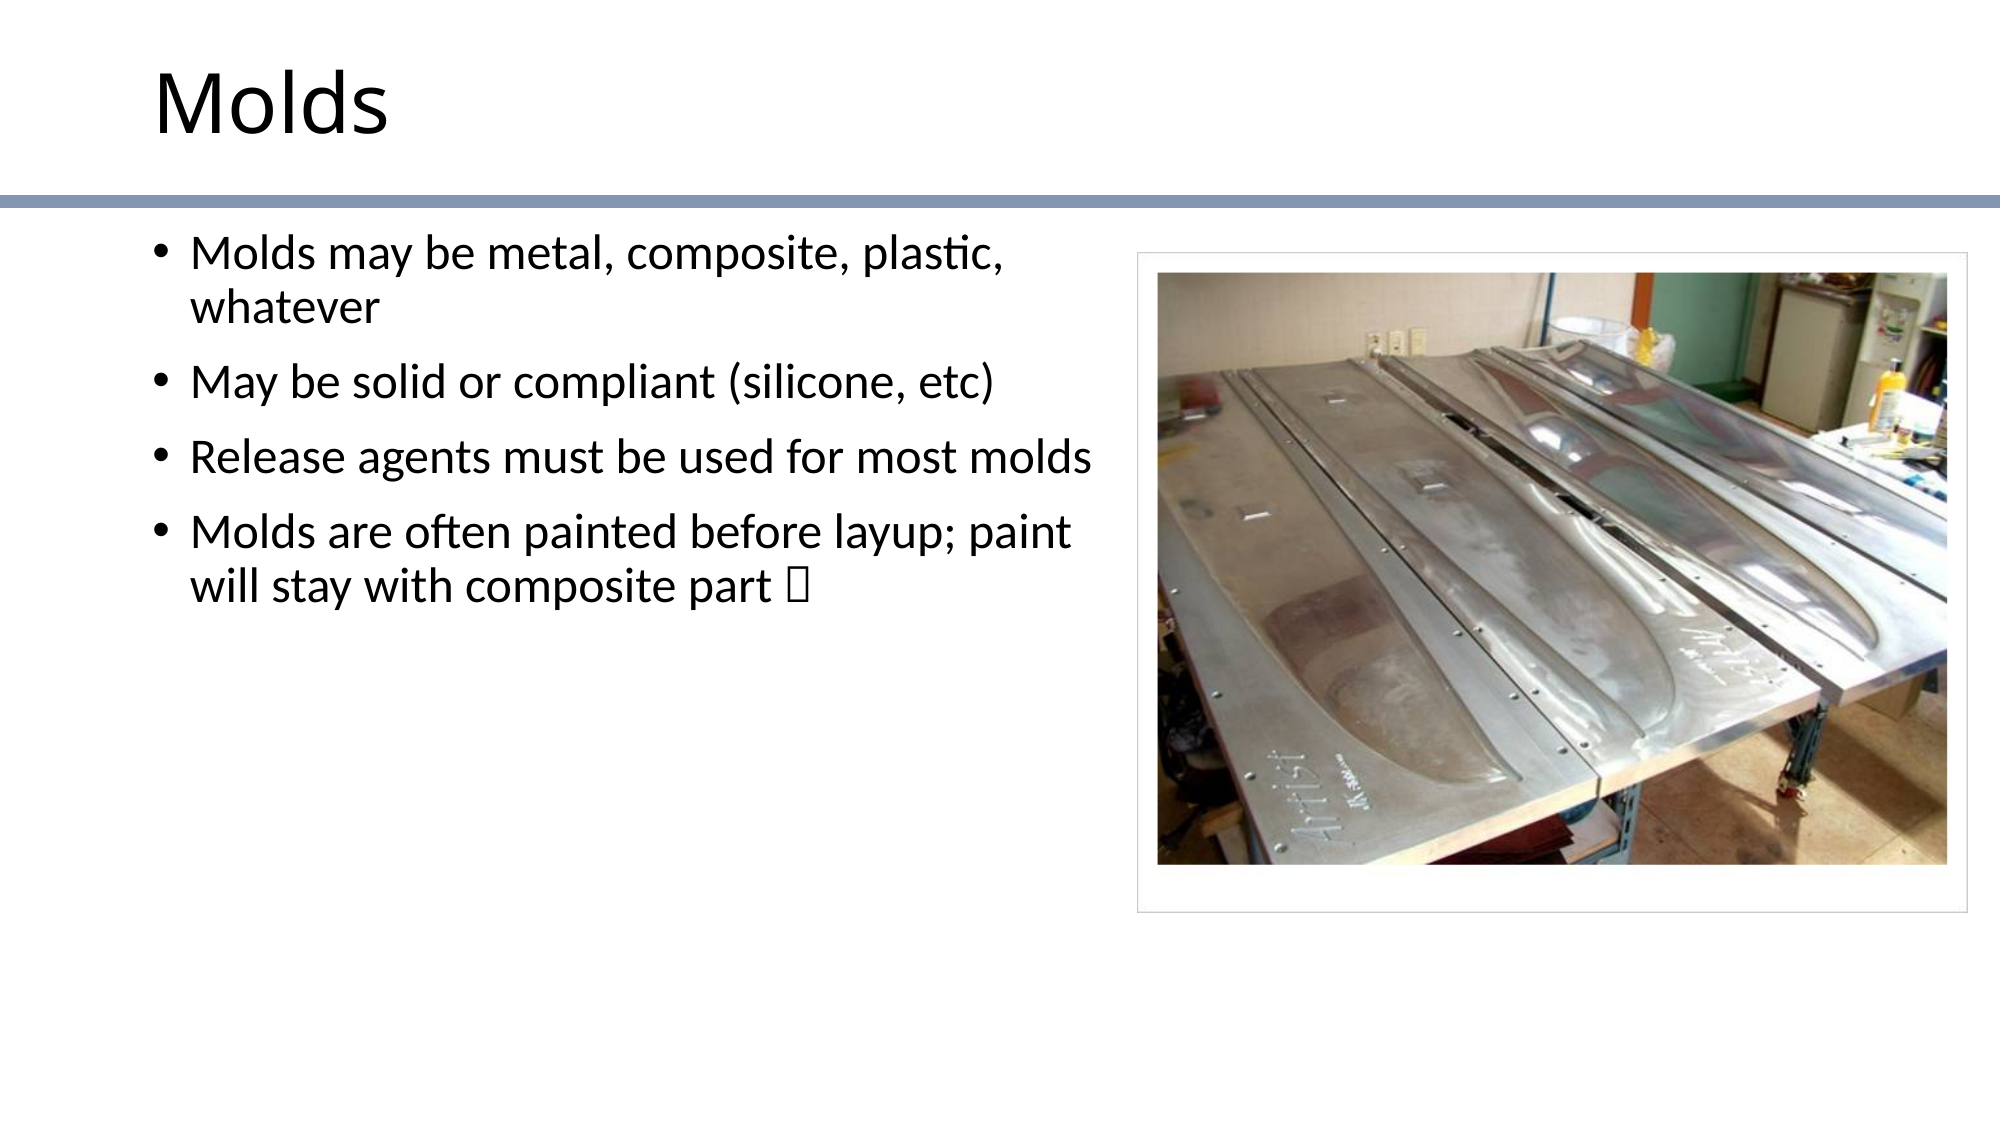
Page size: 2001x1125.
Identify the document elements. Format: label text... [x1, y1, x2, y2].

title Molds [137, 29, 1863, 185]
picture [1137, 252, 1968, 913]
list Molds may be metal, composite, plastic, whatever May be solid or compliant (silicone, etc) Release agents must be used for most molds Molds are often painted before layup; paint will stay with composite part  [137, 219, 1109, 1014]
